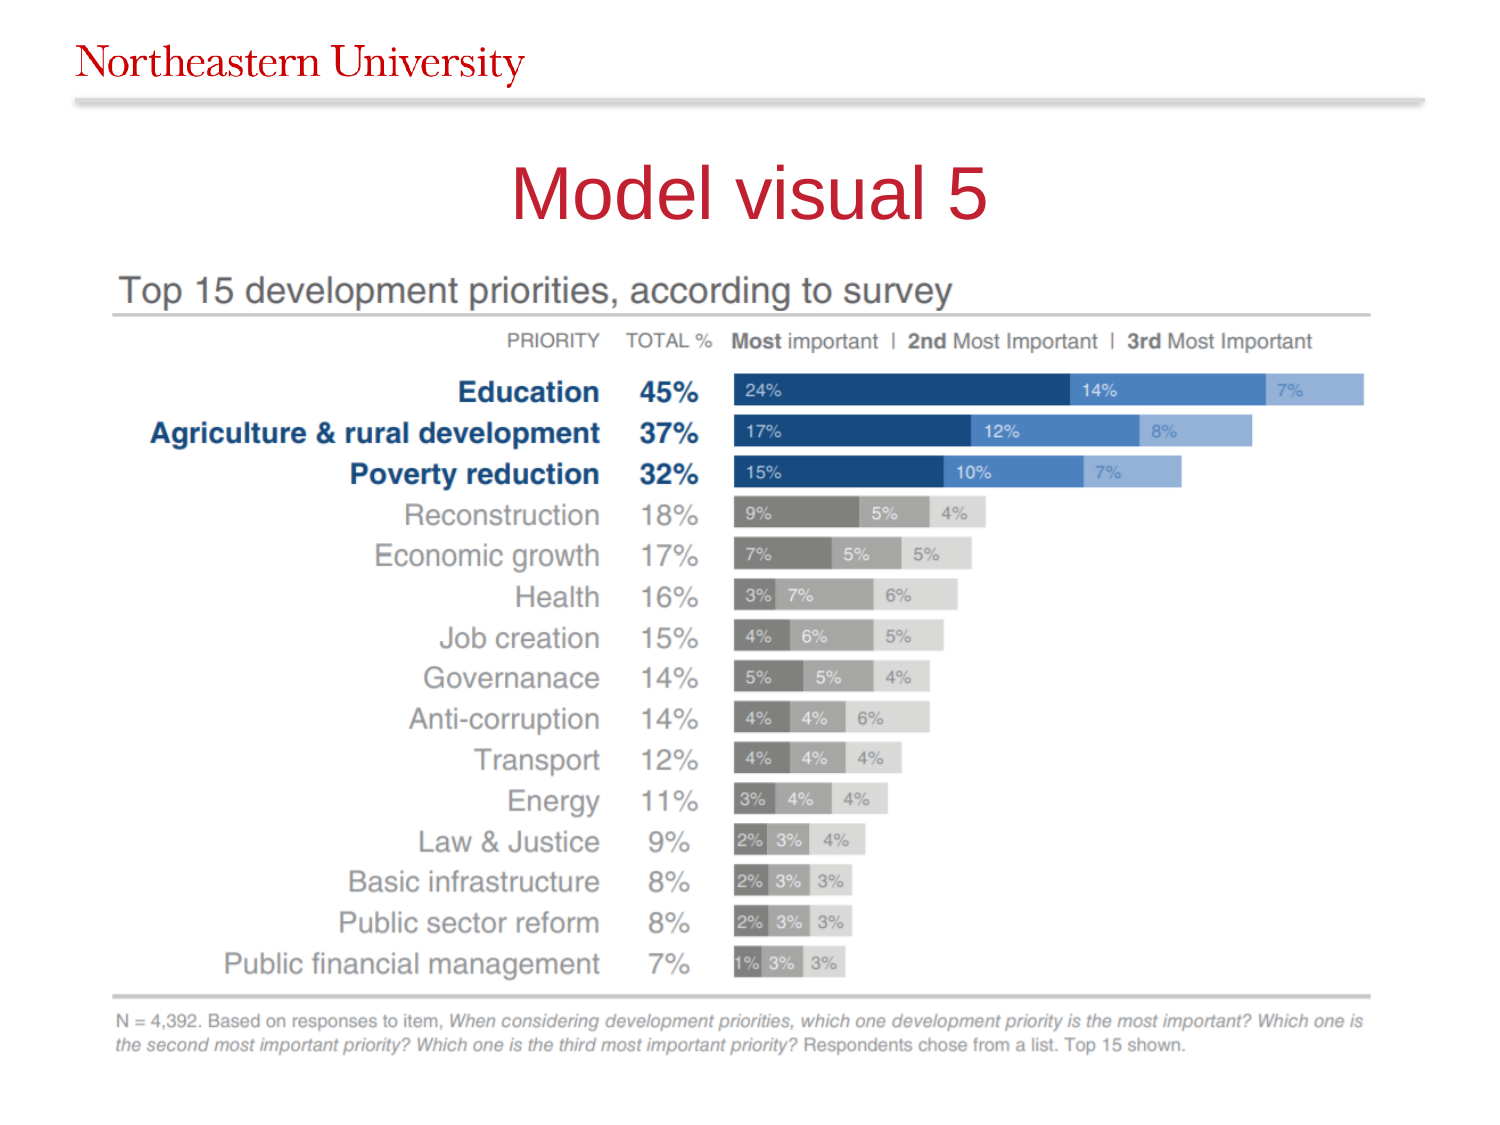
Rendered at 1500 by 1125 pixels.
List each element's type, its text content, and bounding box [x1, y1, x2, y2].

picture [93, 262, 1407, 1076]
title Model visual 5 [75, 137, 1425, 263]
picture [75, 44, 525, 88]
